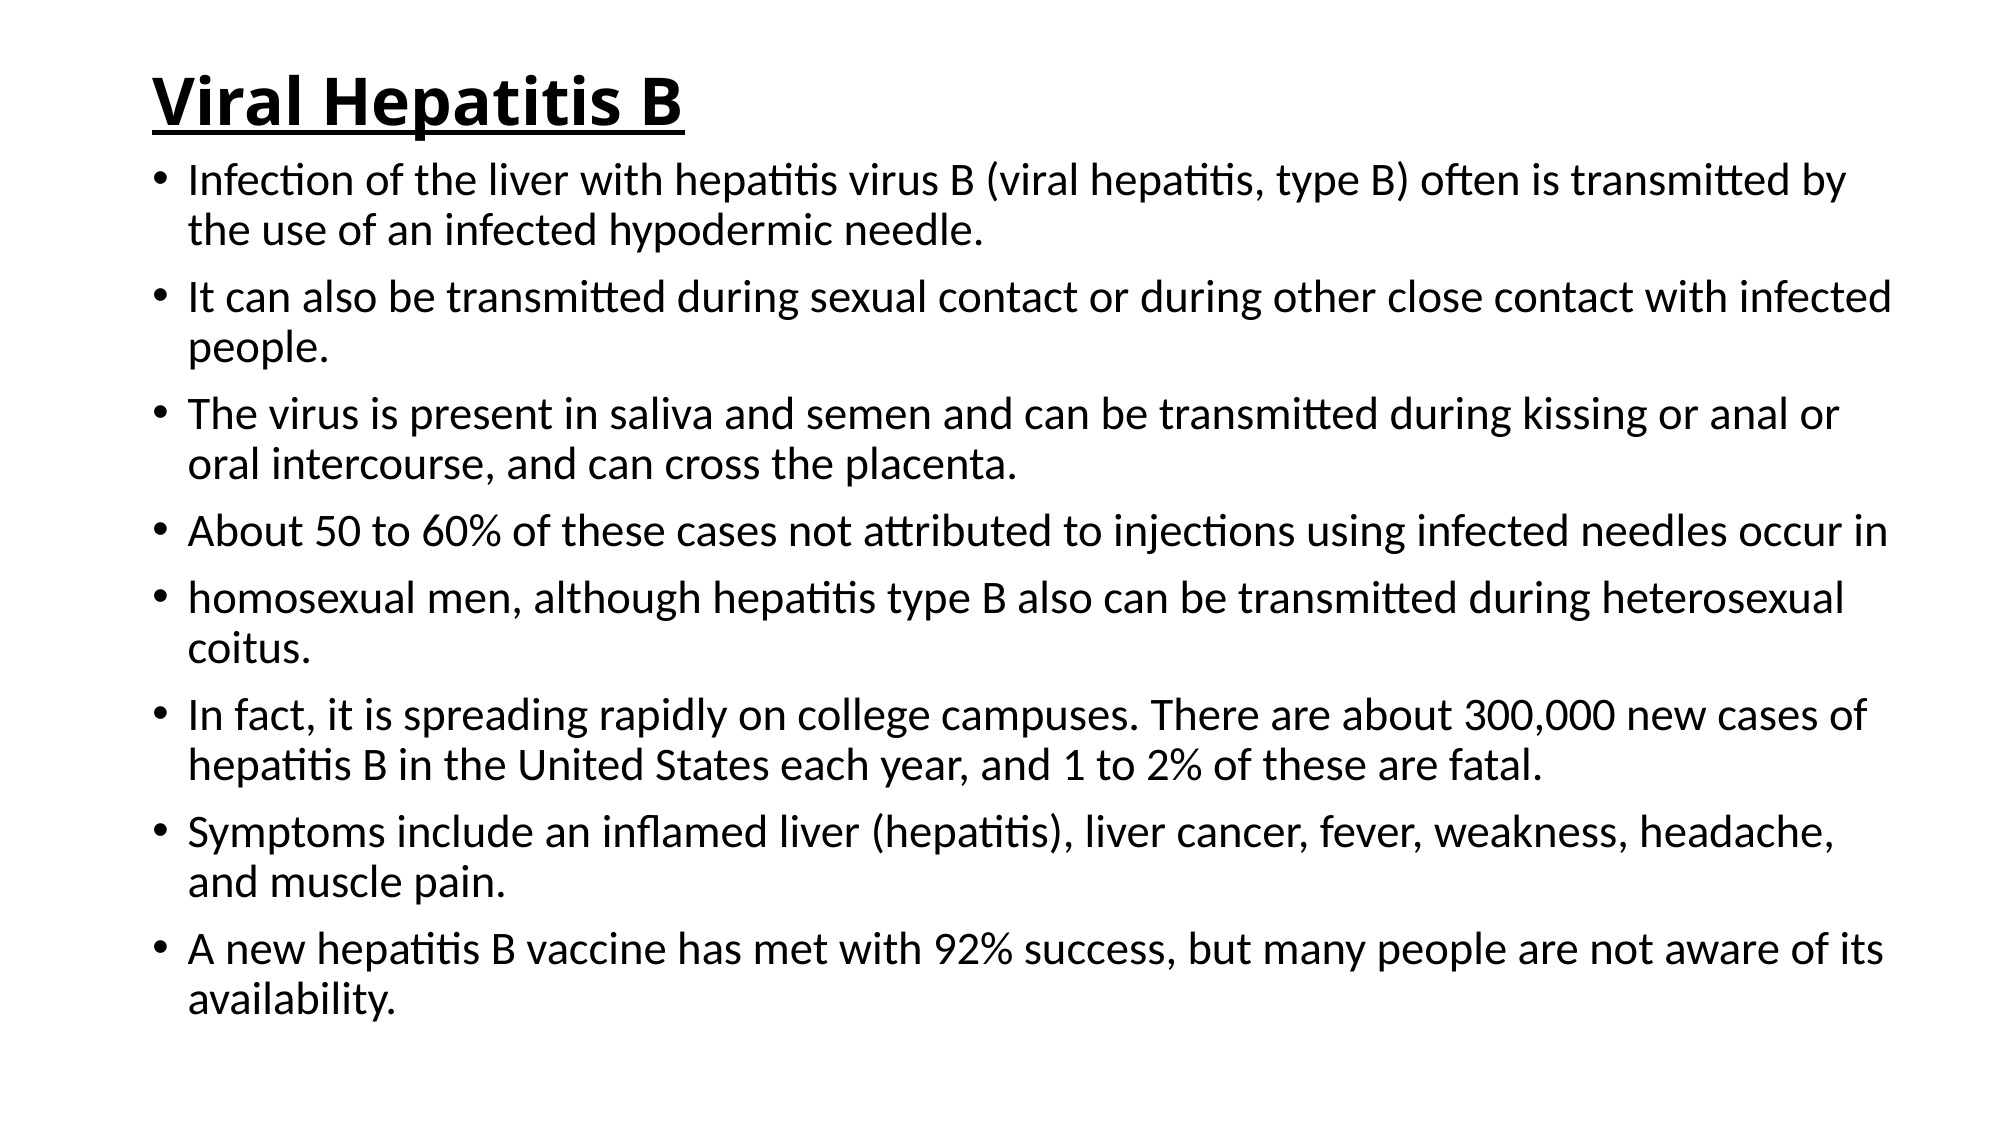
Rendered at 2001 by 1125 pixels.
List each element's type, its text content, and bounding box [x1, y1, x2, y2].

list Infection of the liver with hepatitis virus B (viral hepatitis, type B) often is transmitted by the use of an infected hypodermic needle. It can also be transmitted during sexual contact or during other close contact with infected people. The virus is present in saliva and semen and can be transmitted during kissing or anal or oral intercourse, and can cross the placenta. About 50 to 60% of these cases not attributed to injections using infected needles occur in homosexual men, although hepatitis type B also can be transmitted during heterosexual coitus. In fact, it is spreading rapidly on college campuses. There are about 300,000 new cases of hepatitis B in the United States each year, and 1 to 2% of these are fatal. Symptoms include an inflamed liver (hepatitis), liver cancer, fever, weakness, headache, and muscle pain. A new hepatitis B vaccine has met with 92% success, but many people are not aware of its availability. [137, 147, 1918, 1080]
title Viral Hepatitis B [137, 59, 836, 147]
